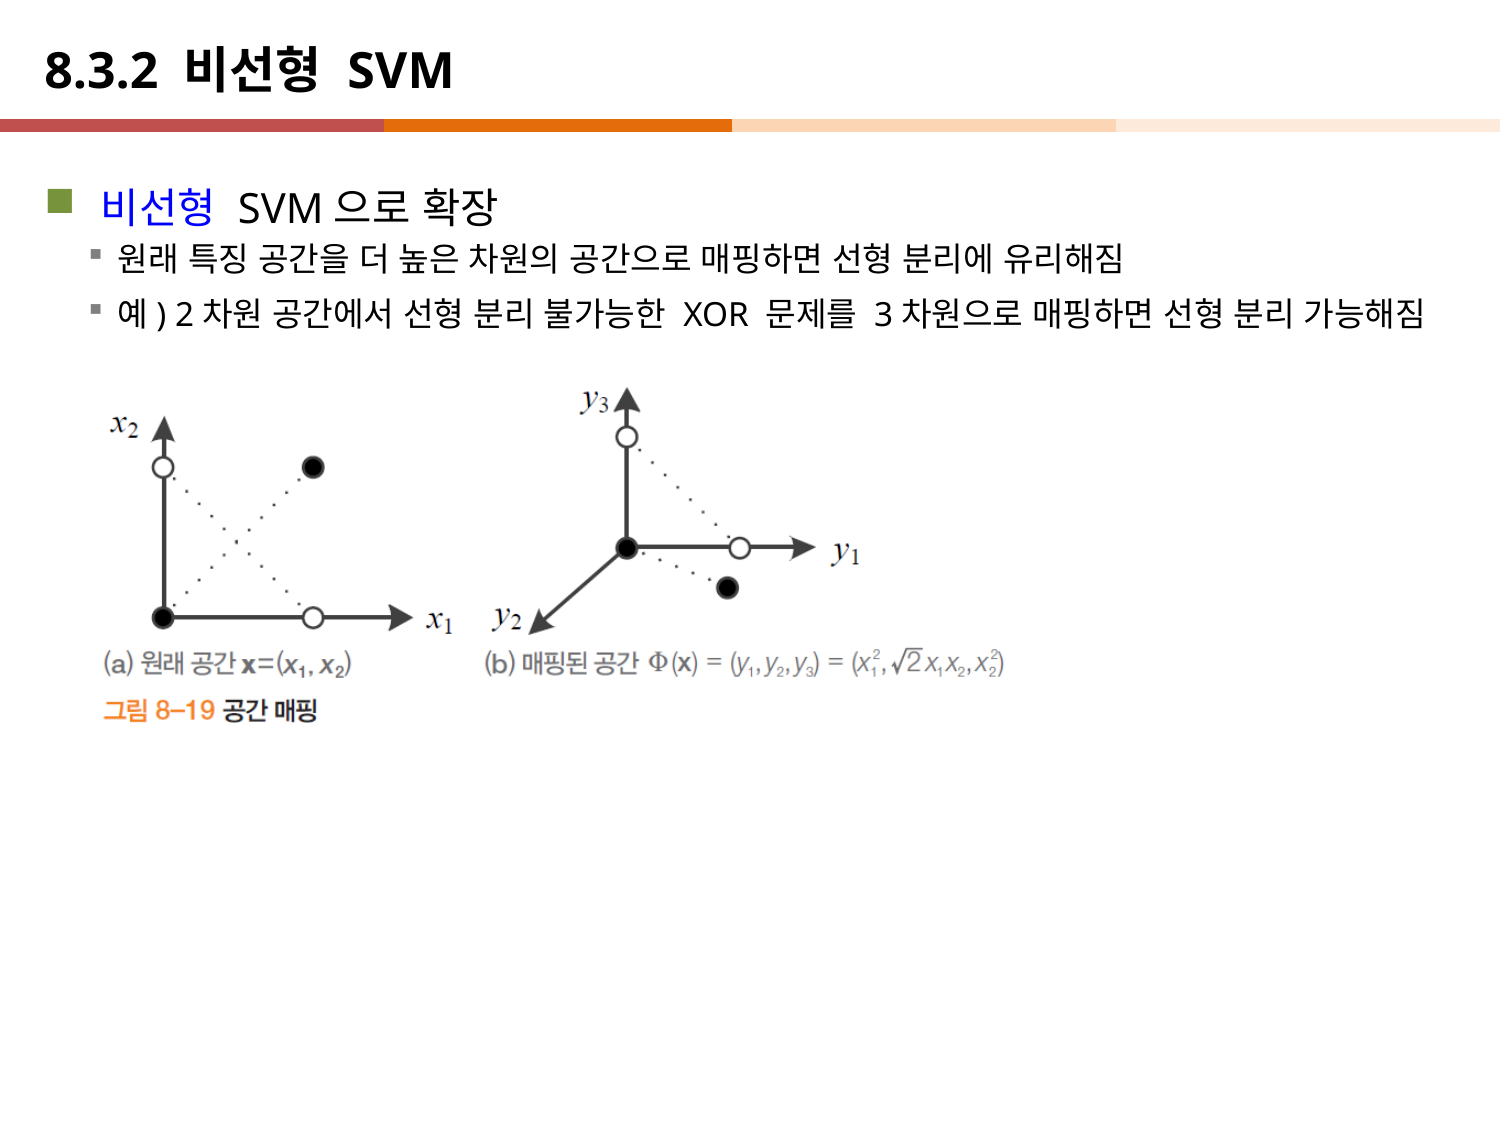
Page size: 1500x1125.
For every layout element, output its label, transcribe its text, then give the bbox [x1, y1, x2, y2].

title 8.3.2 비선형 SVM [29, 23, 1270, 114]
picture [64, 385, 1034, 735]
list 비선형 SVM으로 확장 원래 특징 공간을 더 높은 차원의 공간으로 매핑하면 선형 분리에 유리해짐 예) 2차원 공간에서 선형 분리 불가능한 XOR 문제를 3차원으로 매핑하면 선형 분리 가능해짐 [29, 148, 1471, 1083]
